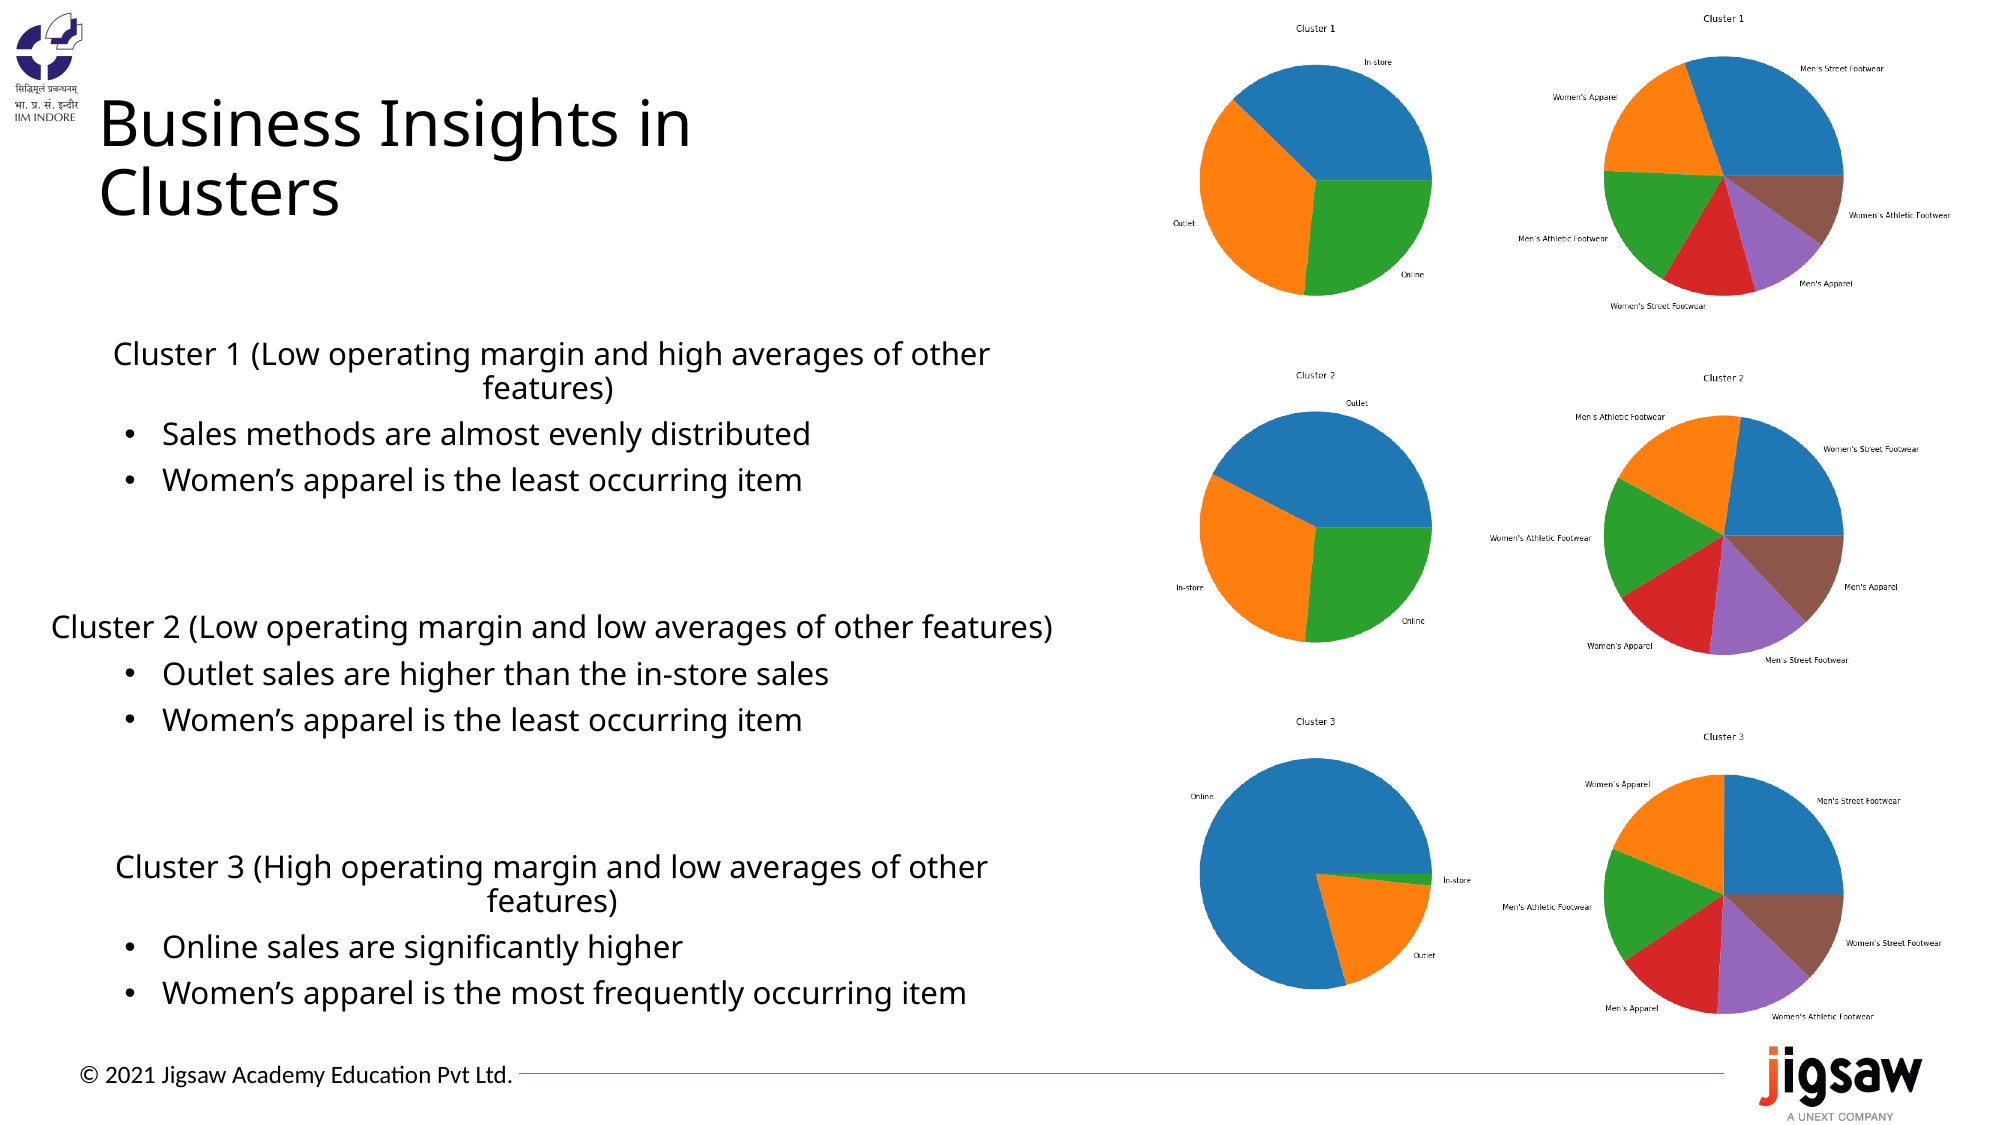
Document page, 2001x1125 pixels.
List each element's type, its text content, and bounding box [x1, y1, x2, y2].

picture [1165, 19, 1475, 1023]
picture [14, 12, 83, 122]
title Business Insights in Clusters [83, 83, 932, 236]
picture [1484, 9, 1956, 1125]
text_box Cluster 1 (Low operating margin and high averages of other features) Sales methods are almost evenly distributed Women’s apparel is the least occurring item Cluster 2 (Low operating margin and low averages of other features) Outlet sales are higher than the in-store sales Women’s apparel is the least occurring item Cluster 3 (High operating margin and low averages of other features) Online sales are significantly higher Women’s apparel is the most frequently occurring item [34, 236, 1071, 1114]
